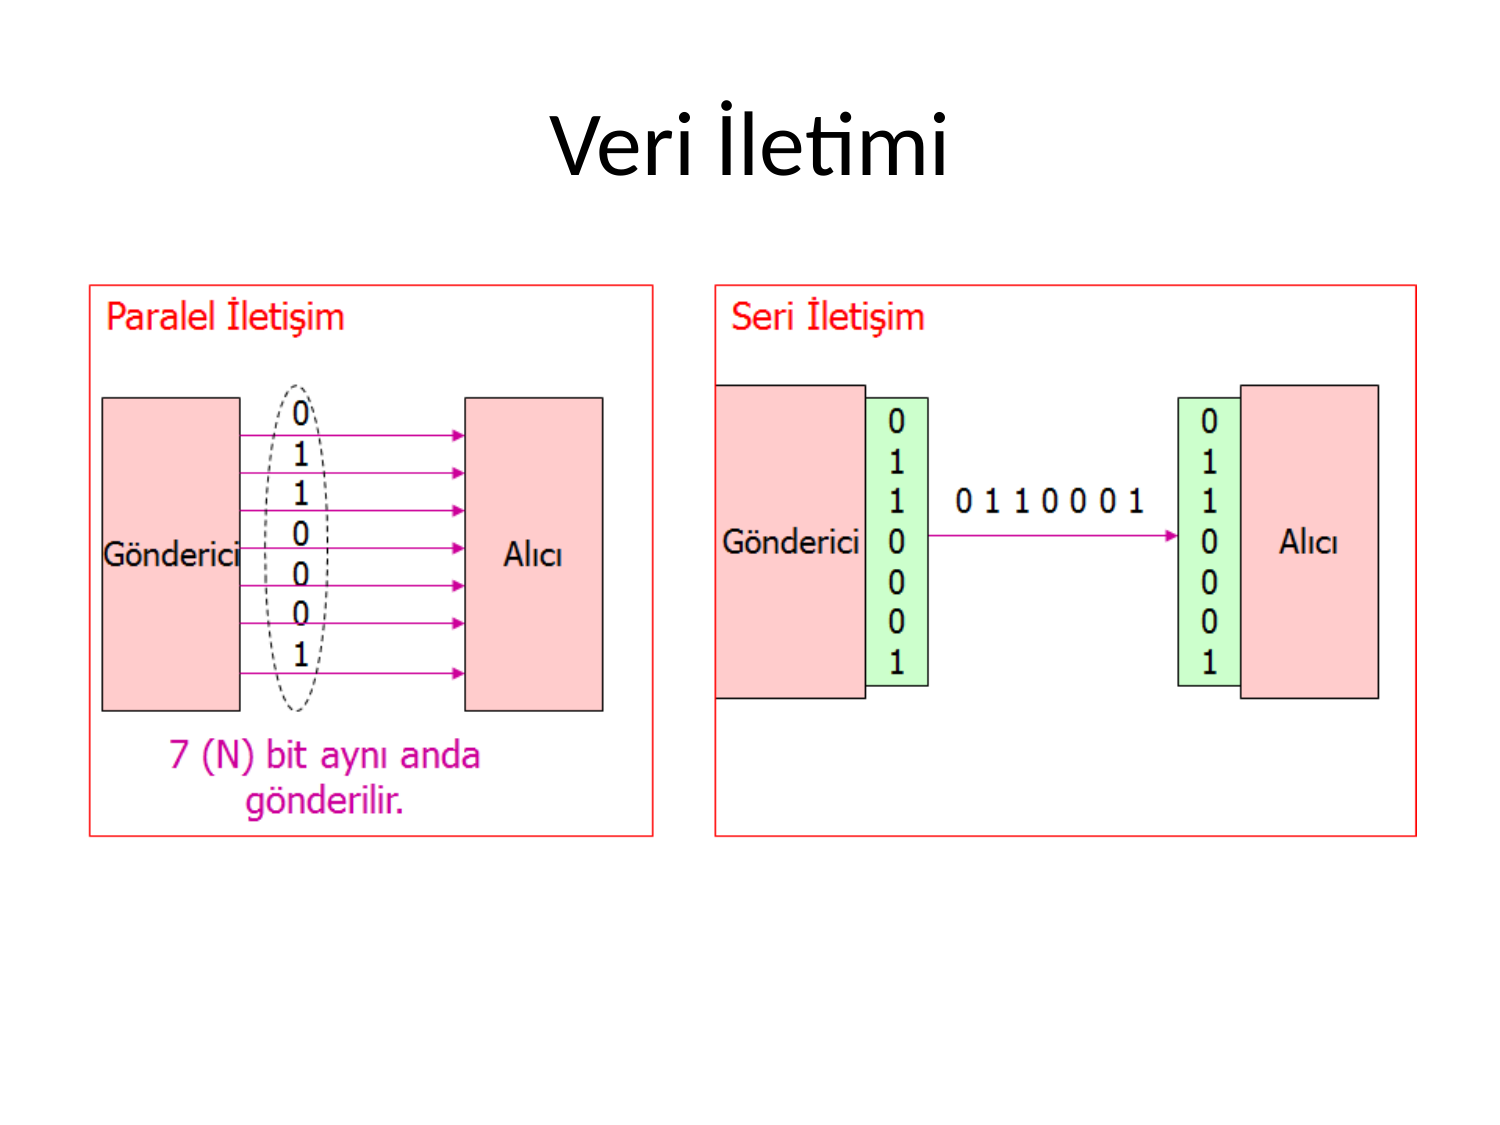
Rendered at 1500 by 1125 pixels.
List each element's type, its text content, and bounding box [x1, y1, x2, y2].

picture [83, 280, 1417, 845]
title Veri İletimi [75, 45, 1425, 233]
